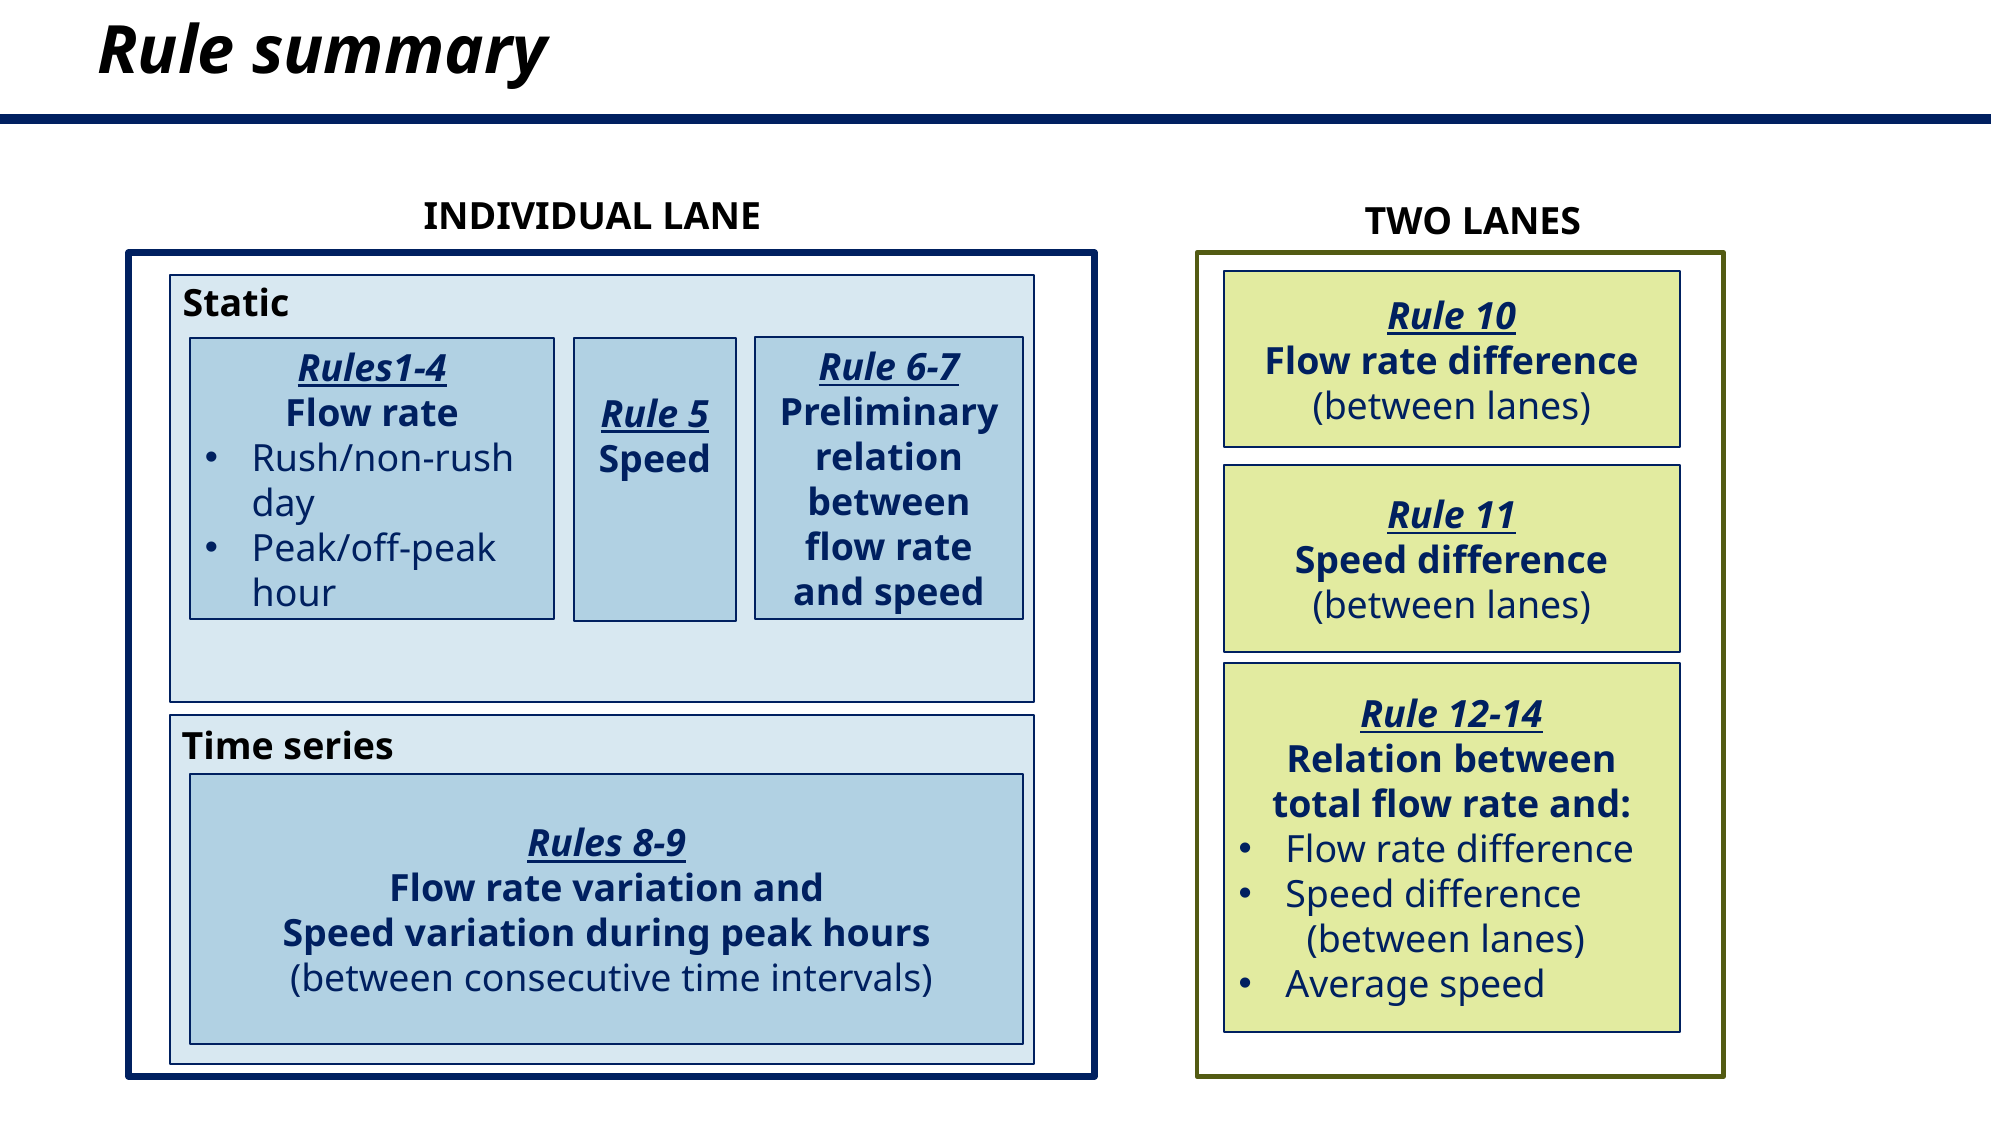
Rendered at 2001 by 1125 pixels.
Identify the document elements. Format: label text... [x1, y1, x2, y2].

text_box Rule 6-7 Preliminary relation between flow rate and speed [754, 336, 1024, 620]
text_box [128, 251, 1096, 1077]
text_box TWO LANES [1349, 190, 1597, 250]
text_box Static [167, 271, 305, 332]
text_box [169, 274, 1035, 703]
text_box [169, 714, 1035, 1065]
text_box INDIVIDUAL LANE [408, 184, 777, 245]
text_box Rule 5 Speed [573, 337, 737, 622]
text_box Rules 8-9 Flow rate variation and Speed variation during peak hours (between consecutive time intervals) [189, 773, 1024, 1045]
text_box Rule 12-14 Relation between total flow rate and: Flow rate difference Speed difference (between lanes) Average speed [1223, 662, 1681, 1033]
text_box [1196, 251, 1725, 1077]
text_box Rule 10 Flow rate difference (between lanes) [1223, 270, 1681, 448]
text_box Rules1-4 Flow rate Rush/non-rush day Peak/off-peak hour [189, 337, 555, 620]
text_box Rule summary [82, 0, 563, 95]
text_box Rule 11 Speed difference (between lanes) [1223, 464, 1681, 653]
text_box Time series [166, 714, 409, 775]
